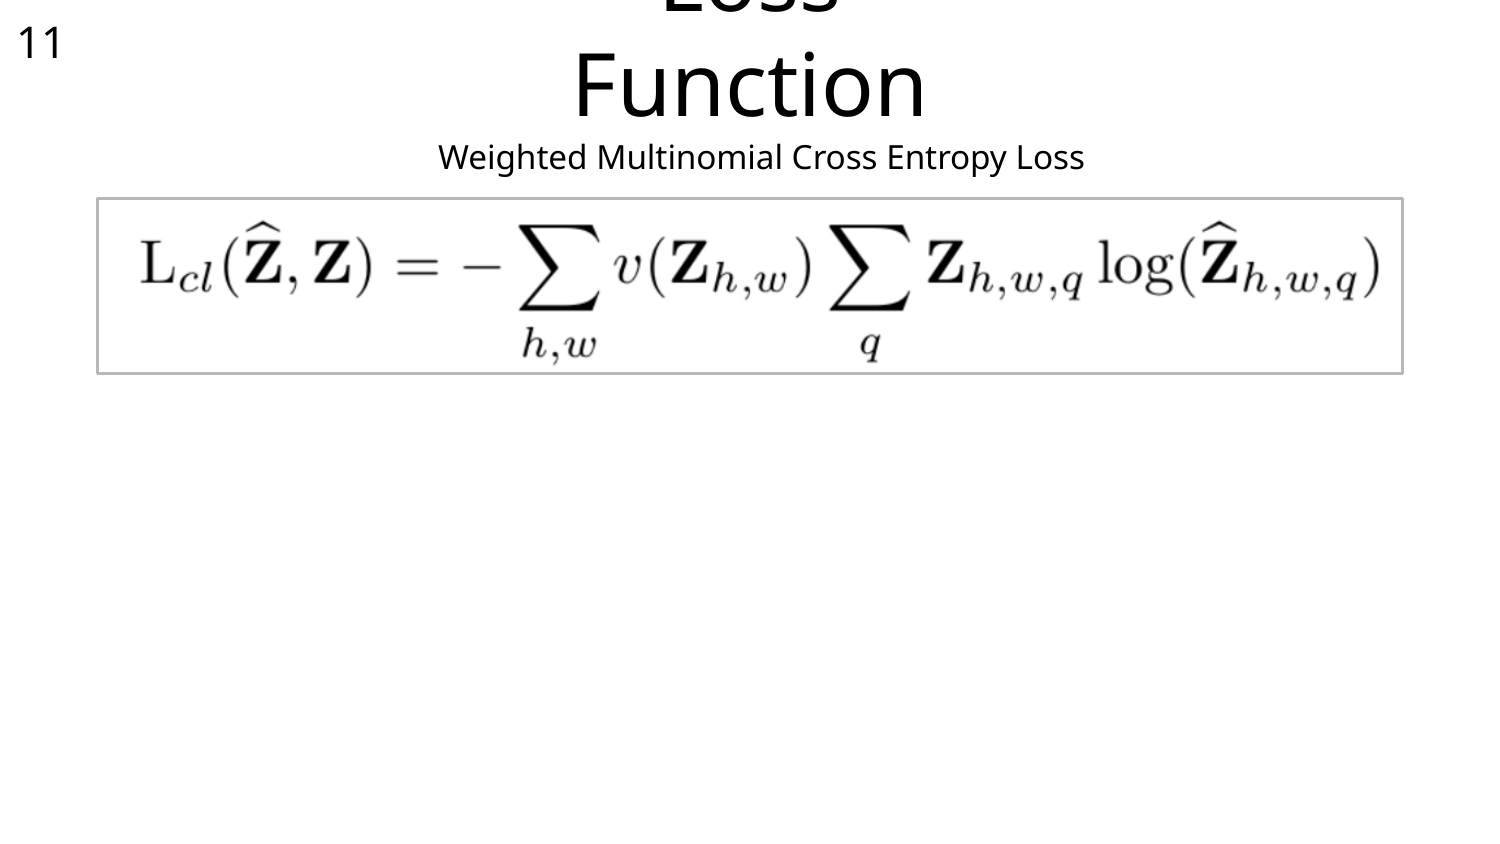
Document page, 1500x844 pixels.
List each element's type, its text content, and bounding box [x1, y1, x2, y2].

text_box 11 [0, 0, 83, 83]
picture [98, 199, 1401, 372]
title Loss Function [519, 24, 981, 120]
text_box Weighted Multinomial Cross Entropy Loss [80, 120, 1453, 191]
